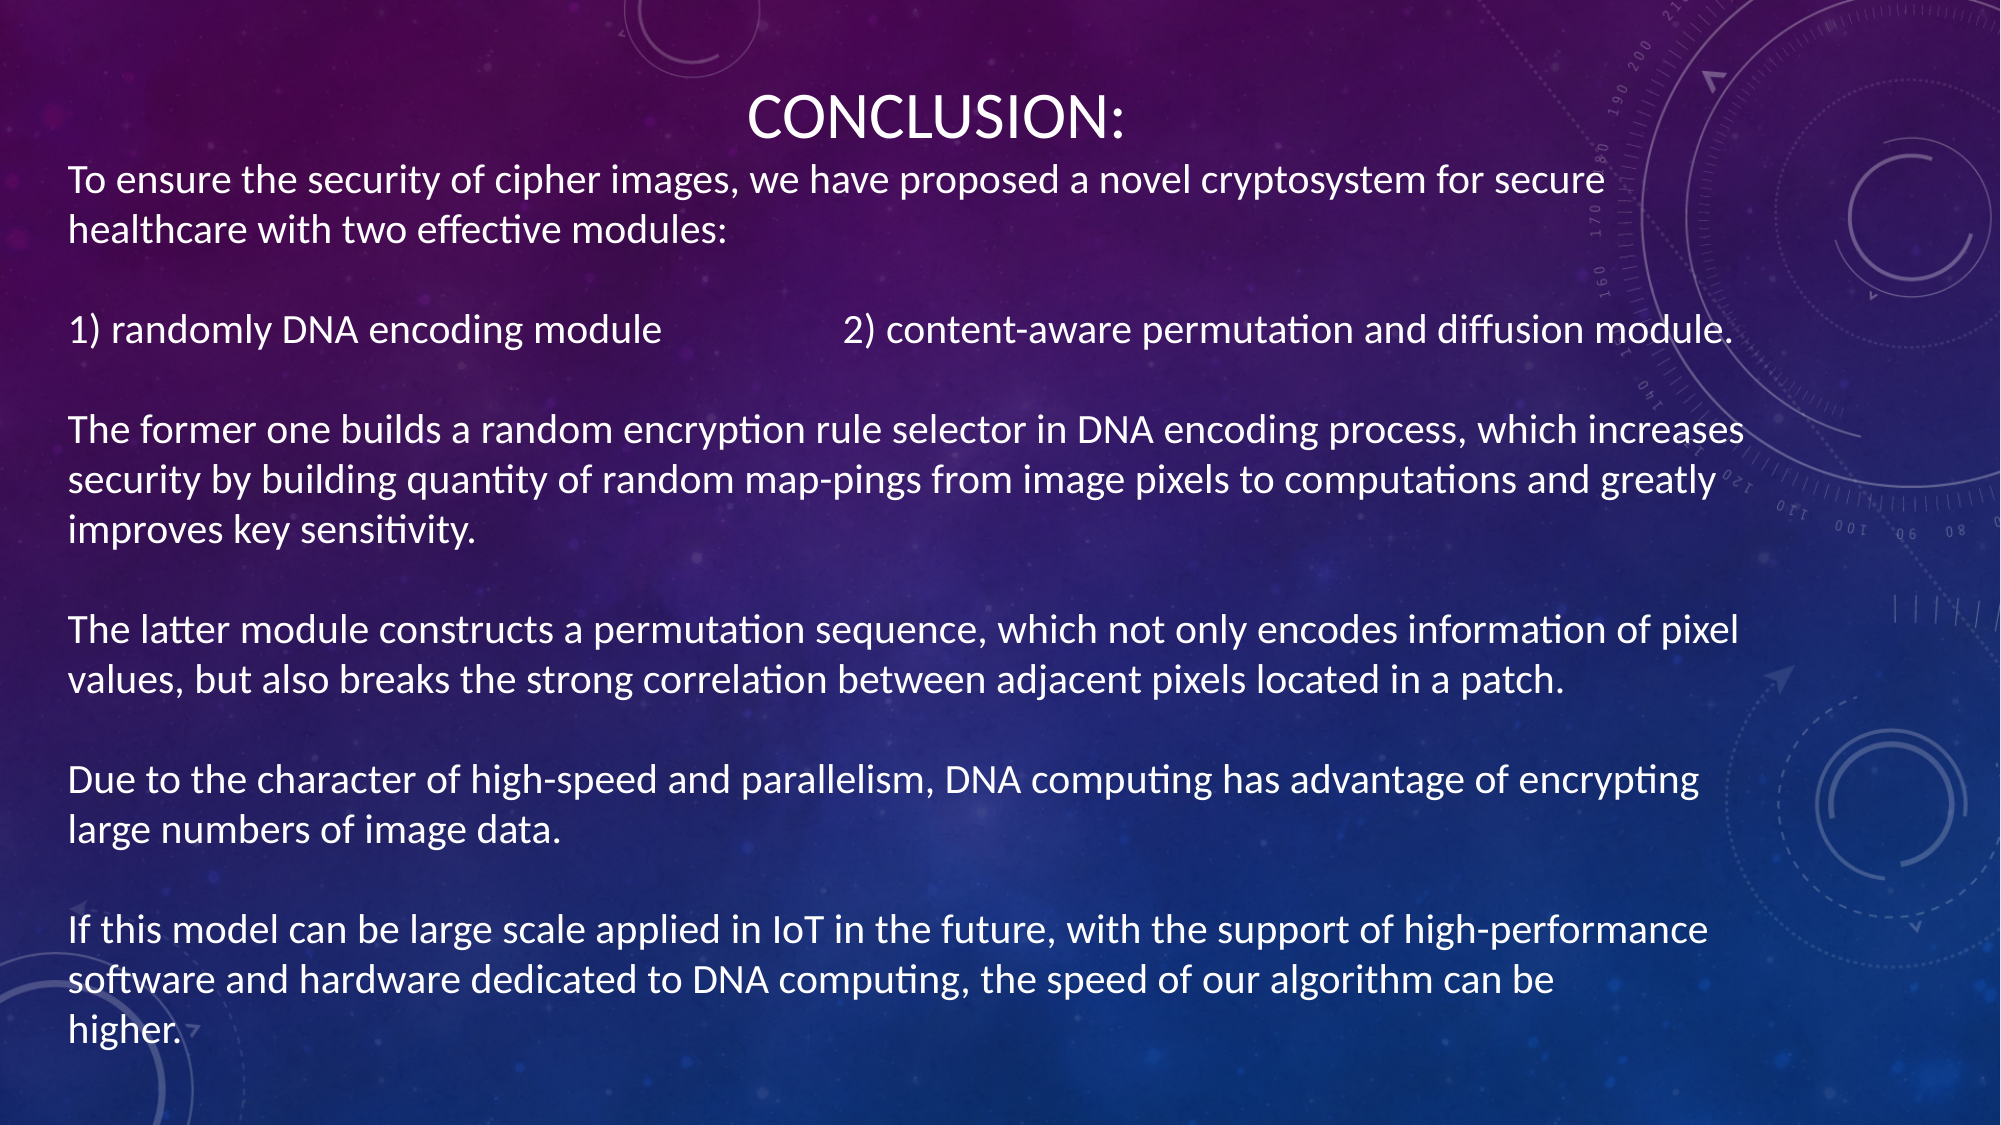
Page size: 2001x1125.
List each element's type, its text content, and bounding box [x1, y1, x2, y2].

text_box CONCLUSION: To ensure the security of cipher images, we have proposed a novel cryptosystem for secure healthcare with two effective modules: 1) randomly DNA encoding module 2) content-aware permutation and diffusion module. The former one builds a random encryption rule selector in DNA encoding process, which increases security by building quantity of random map-pings from image pixels to computations and greatly improves key sensitivity. The latter module constructs a permutation sequence, which not only encodes information of pixel values, but also breaks the strong correlation between adjacent pixels located in a patch. Due to the character of high-speed and parallelism, DNA computing has advantage of encrypting large numbers of image data. If this model can be large scale applied in IoT in the future, with the support of high-performance software and hardware dedicated to DNA computing, the speed of our algorithm can be higher. [52, 64, 1794, 1060]
picture [0, 0, 2001, 1125]
